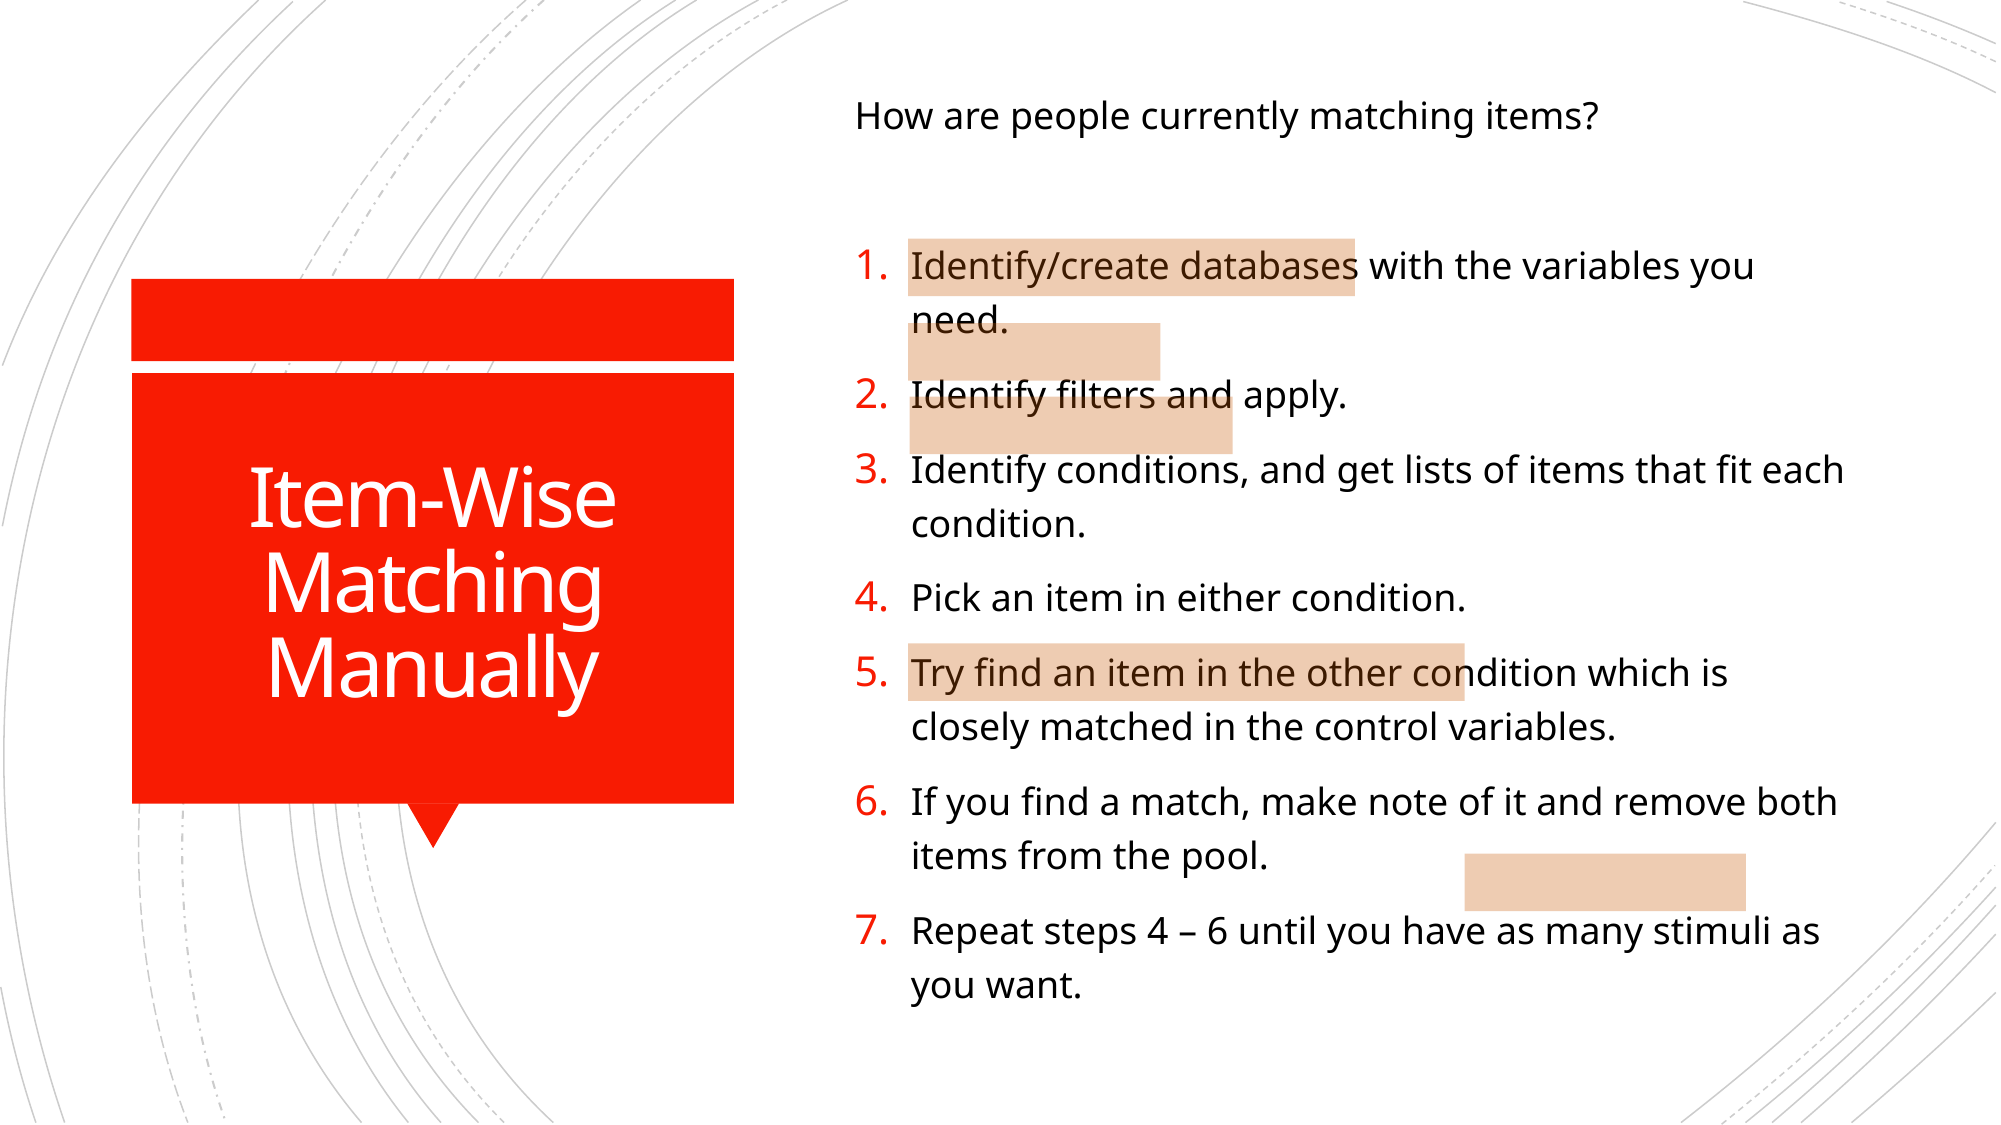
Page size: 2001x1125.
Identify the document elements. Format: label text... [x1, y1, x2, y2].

text_box [907, 237, 1356, 297]
text_box [907, 642, 1466, 702]
text_box [907, 322, 1162, 382]
title Item-Wise Matching Manually [145, 385, 720, 789]
text_box [1463, 852, 1747, 913]
text_box [908, 395, 1234, 455]
list How are people currently matching items? Identify/create databases with the variables you need. Identify filters and apply. Identify conditions, and get lists of items that fit each condition. Pick an item in either condition. Try find an item in the other condition which is closely matched in the control variables. If you find a match, make note of it and remove both items from the pool. Repeat steps 4 – 6 until you have as many stimuli as you want. [839, 75, 1871, 1049]
